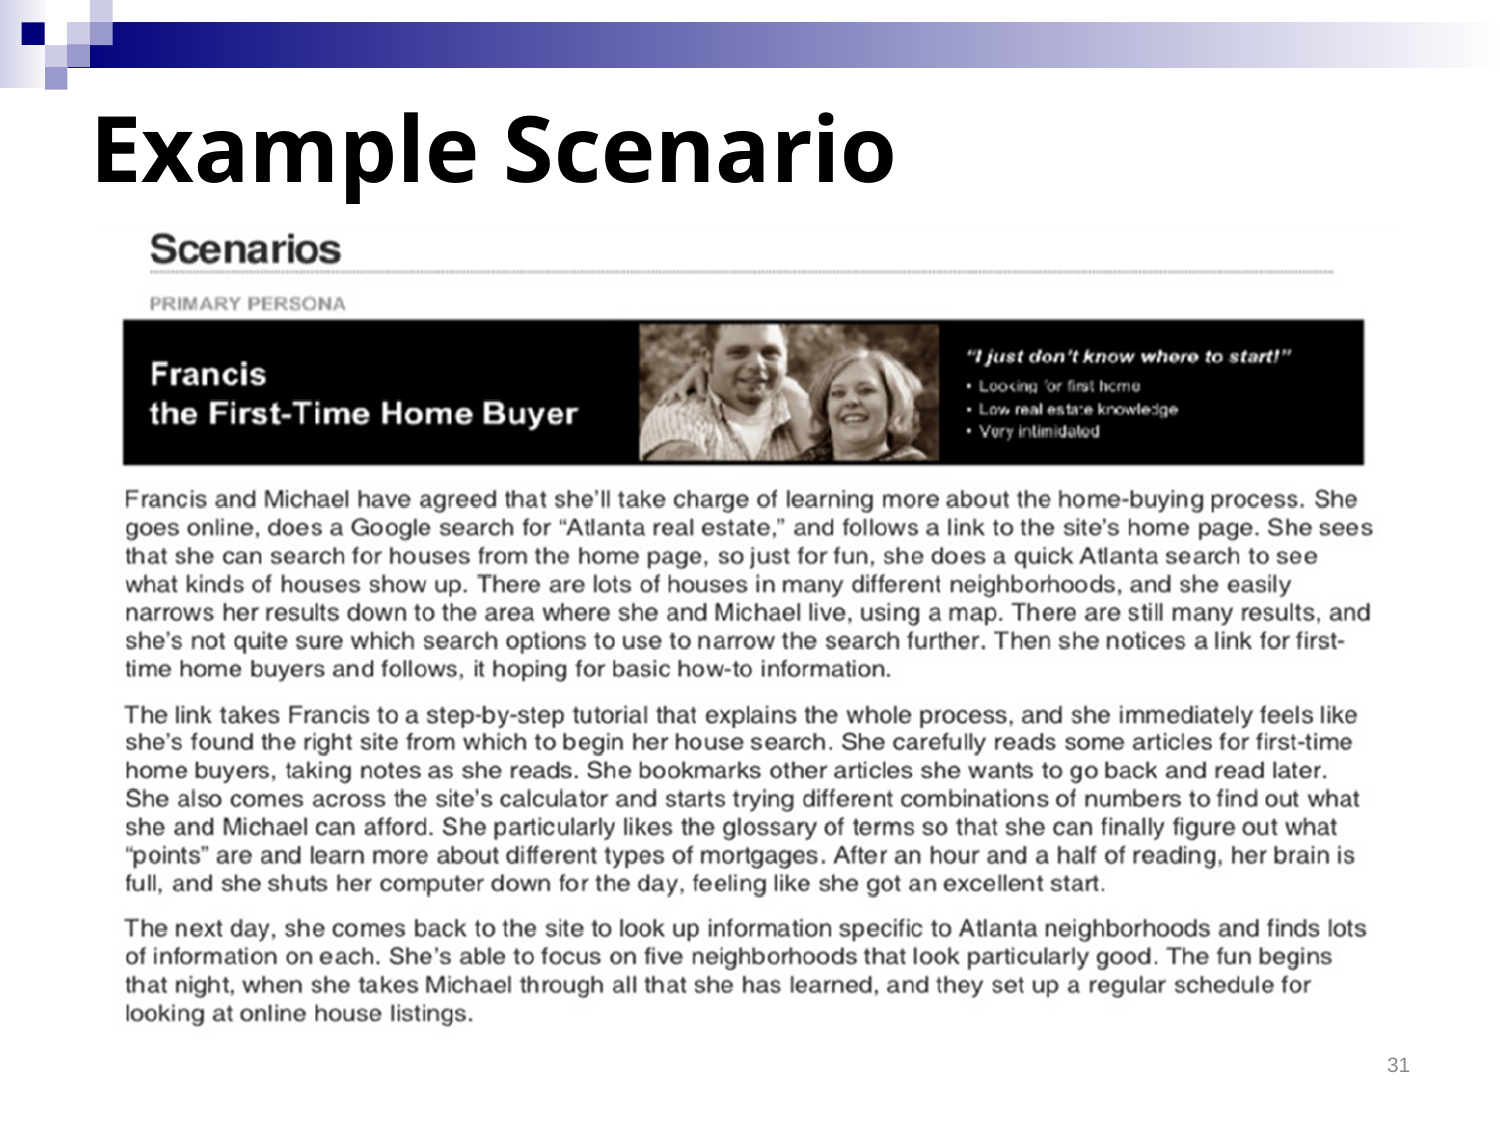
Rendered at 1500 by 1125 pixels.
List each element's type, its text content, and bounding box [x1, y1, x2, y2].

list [99, 224, 1401, 1038]
title Example Scenario [75, 67, 1425, 225]
slide_number 31 [1074, 1037, 1425, 1091]
